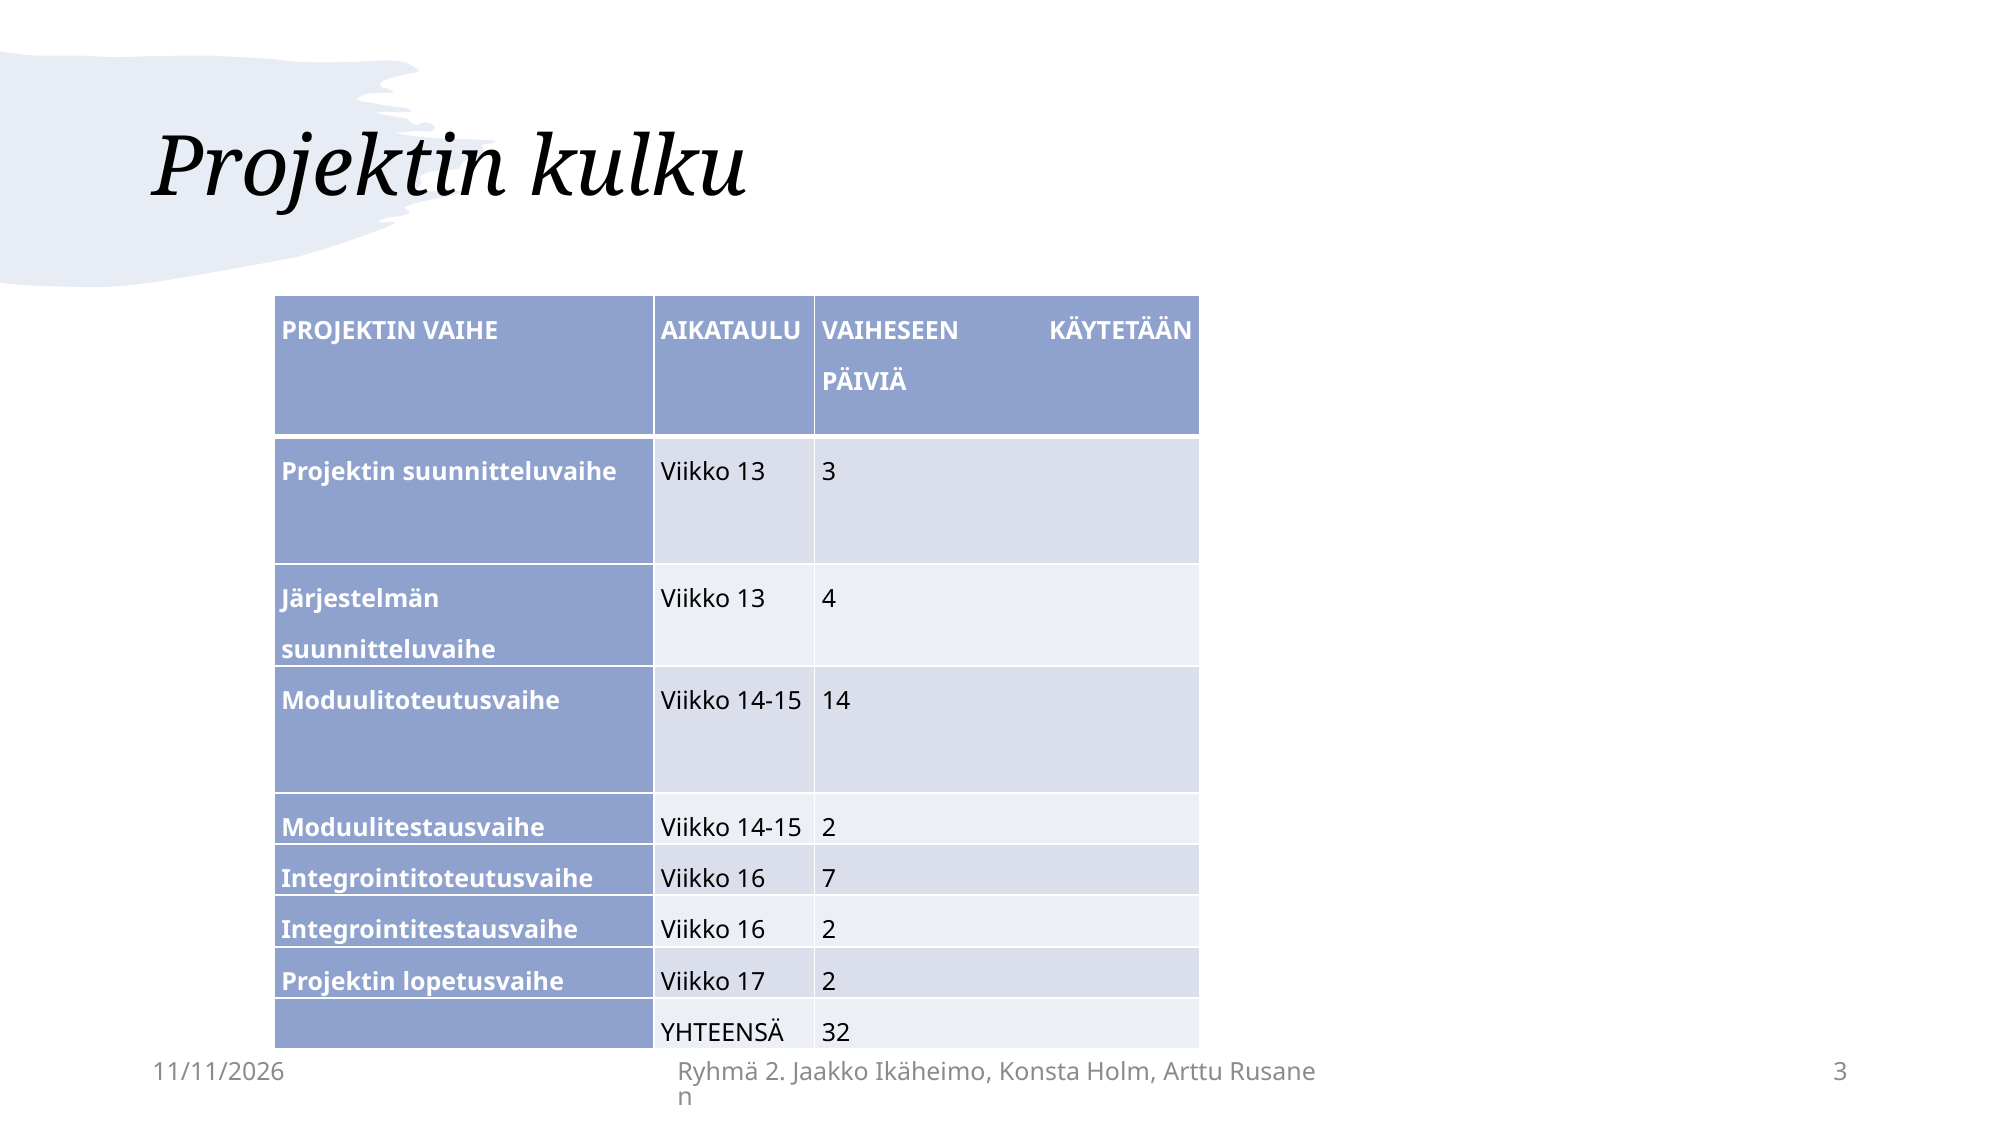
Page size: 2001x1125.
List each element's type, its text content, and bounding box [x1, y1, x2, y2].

table_cell 4 [815, 565, 1199, 665]
table_cell YHTEENSÄ [655, 999, 814, 1048]
table_cell 14 [815, 667, 1199, 792]
table_cell 32 [815, 999, 1199, 1042]
table_header PROJEKTIN VAIHE [275, 296, 653, 434]
table_cell Viikko 17 [655, 948, 814, 997]
table_cell Projektin lopetusvaihe [275, 948, 653, 997]
table_cell [275, 999, 653, 1048]
table_cell 2 [815, 794, 1199, 843]
table_cell Integrointitestausvaihe [275, 896, 653, 946]
table_cell 3 [815, 439, 1199, 563]
table_cell Viikko 14-15 [655, 667, 814, 792]
table_cell Järjestelmän suunnitteluvaihe [275, 565, 653, 665]
table_cell Viikko 16 [655, 896, 814, 946]
table_cell Viikko 16 [655, 845, 814, 894]
table_cell Integrointitoteutusvaihe [275, 845, 653, 894]
table_header AIKATAULU [655, 296, 814, 434]
table_cell Moduulitestausvaihe [275, 794, 653, 843]
table_cell Projektin suunnitteluvaihe [275, 439, 653, 563]
table_cell Moduulitoteutusvaihe [275, 667, 653, 792]
title Projektin kulku [137, 59, 1863, 278]
table_cell 7 [815, 845, 1199, 894]
slide_number 3 [1412, 1042, 1863, 1103]
table_cell 2 [815, 896, 1199, 946]
table_cell 2 [815, 948, 1199, 997]
table_header VAIHESEEN KÄYTETÄÄN PÄIVIÄ [815, 296, 1199, 434]
table_cell Viikko 14-15 [655, 794, 814, 843]
footer Ryhmä 2. Jaakko Ikäheimo, Konsta Holm, Arttu Rusanen [662, 1042, 1338, 1103]
table_cell Viikko 13 [655, 439, 814, 563]
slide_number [137, 1042, 588, 1103]
table_cell Viikko 13 [655, 565, 814, 665]
